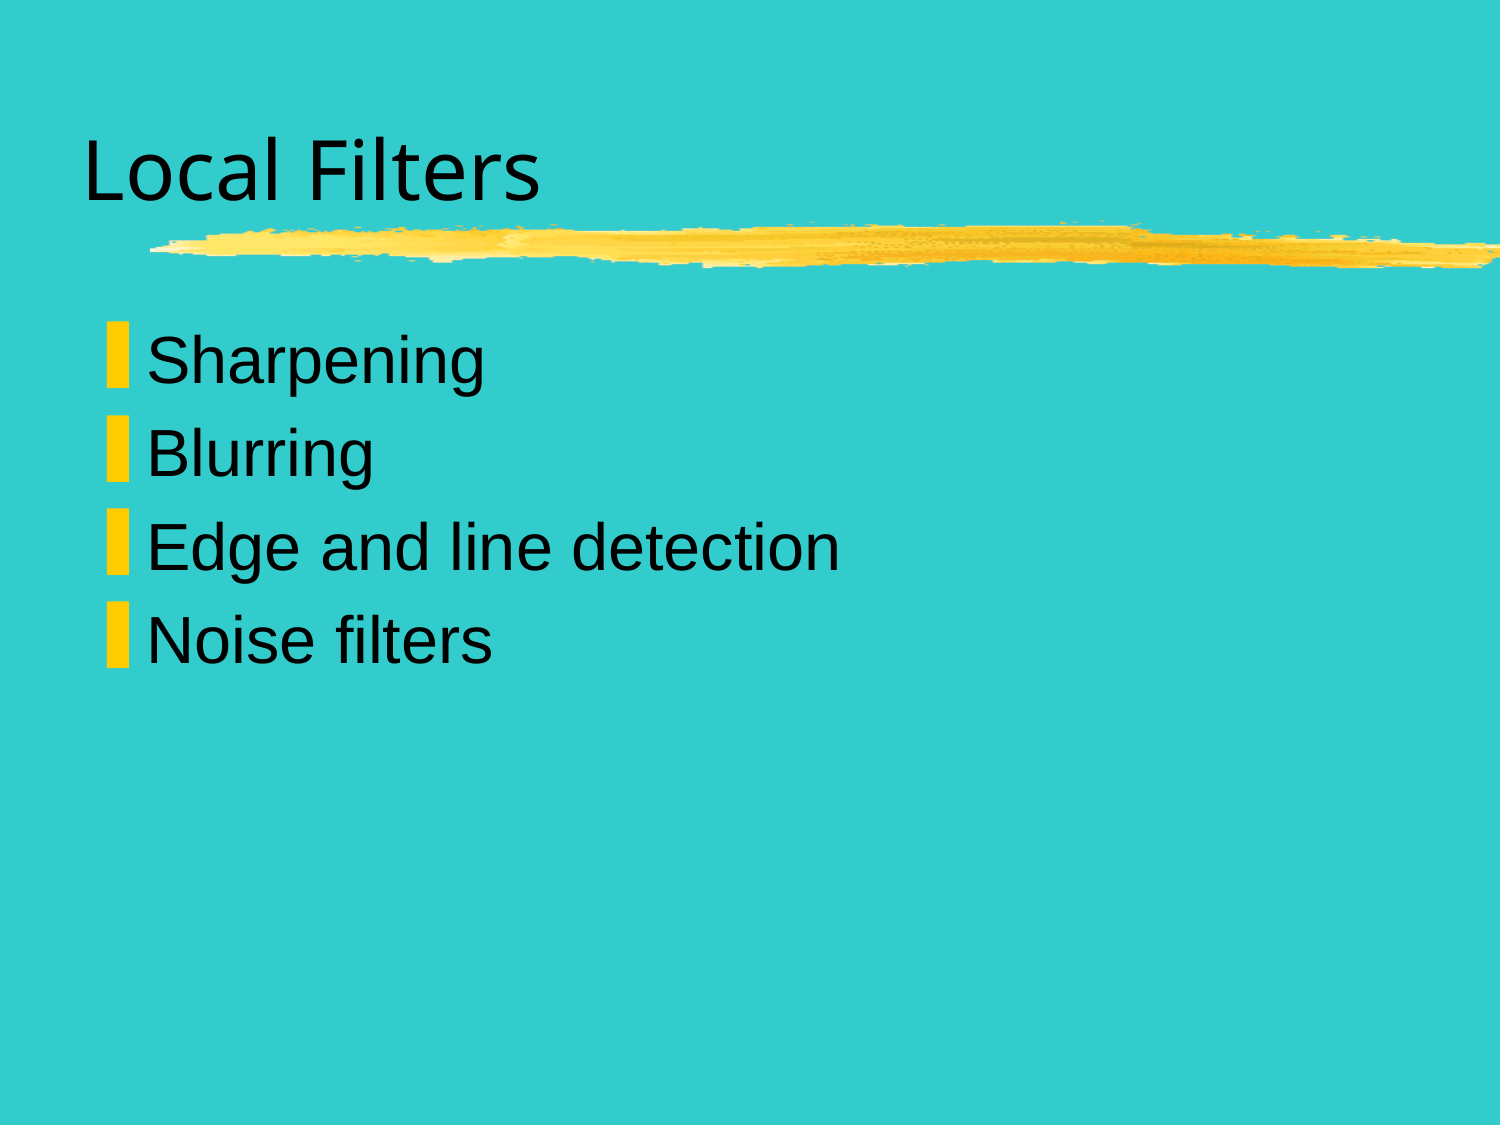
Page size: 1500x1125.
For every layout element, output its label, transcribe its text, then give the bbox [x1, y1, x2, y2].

picture [150, 215, 1500, 279]
title Local Filters [66, 37, 1342, 225]
list Sharpening Blurring Edge and line detection Noise filters [75, 309, 1417, 994]
